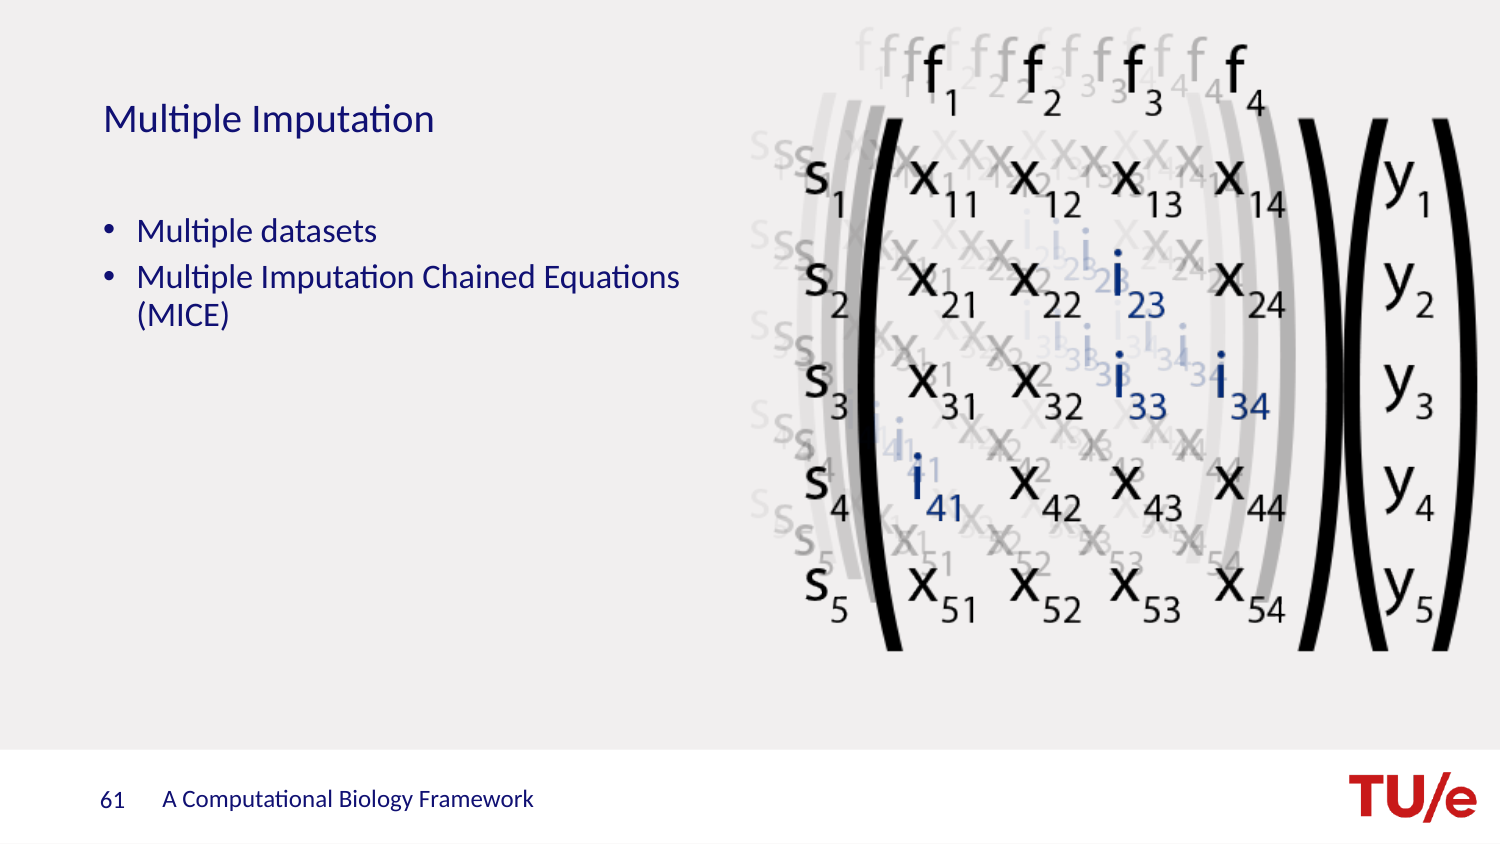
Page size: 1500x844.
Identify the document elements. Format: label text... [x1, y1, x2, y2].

picture [750, 0, 1500, 750]
slide_number 61 [100, 783, 199, 841]
picture [1336, 759, 1489, 835]
footer A Computational Biology Framework [162, 782, 1267, 841]
list Multiple Imputation Multiple datasets Multiple Imputation Chained Equations (MICE) [103, 102, 694, 750]
